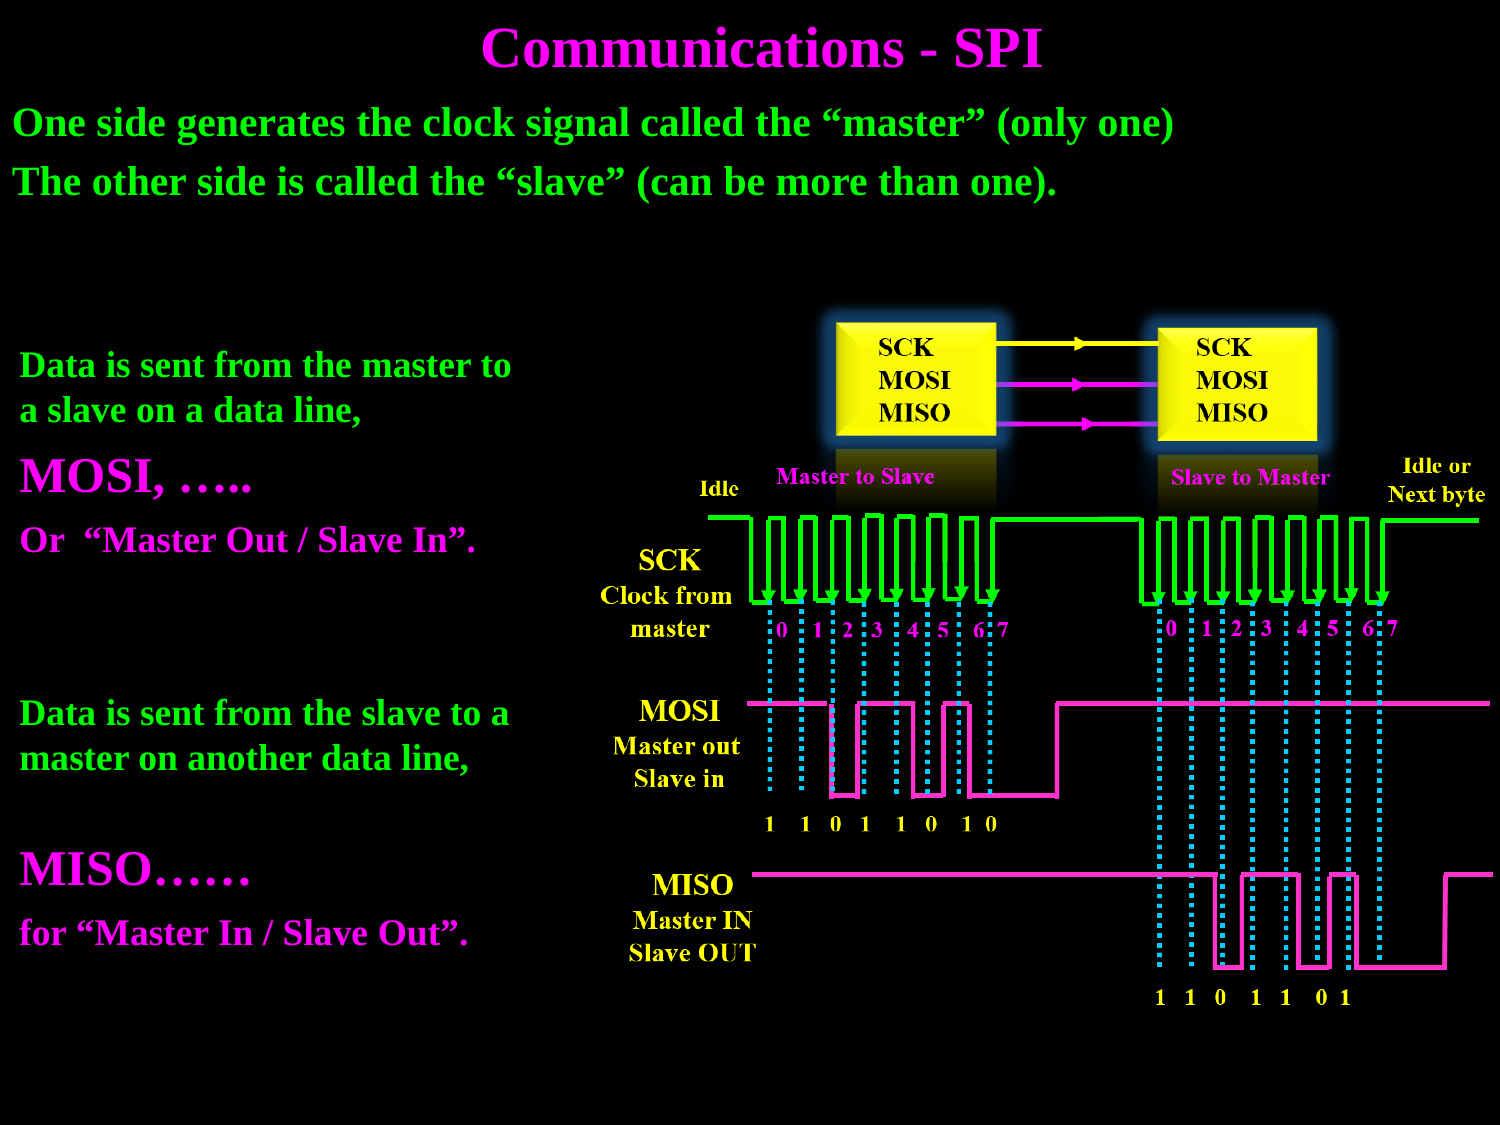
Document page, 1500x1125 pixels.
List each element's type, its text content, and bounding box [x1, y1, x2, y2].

text_box One side generates the clock signal called the “master” (only one) The other side is called the “slave” (can be more than one). [0, 87, 1372, 250]
text_box Communications - SPI [87, 0, 1438, 88]
picture [583, 287, 1500, 1026]
text_box Data is sent from the master to a slave on a data line, MOSI, ….. Or “Master Out / Slave In”. Data is sent from the slave to a master on another data line, MISO…… for “Master In / Slave Out”. [4, 332, 555, 961]
